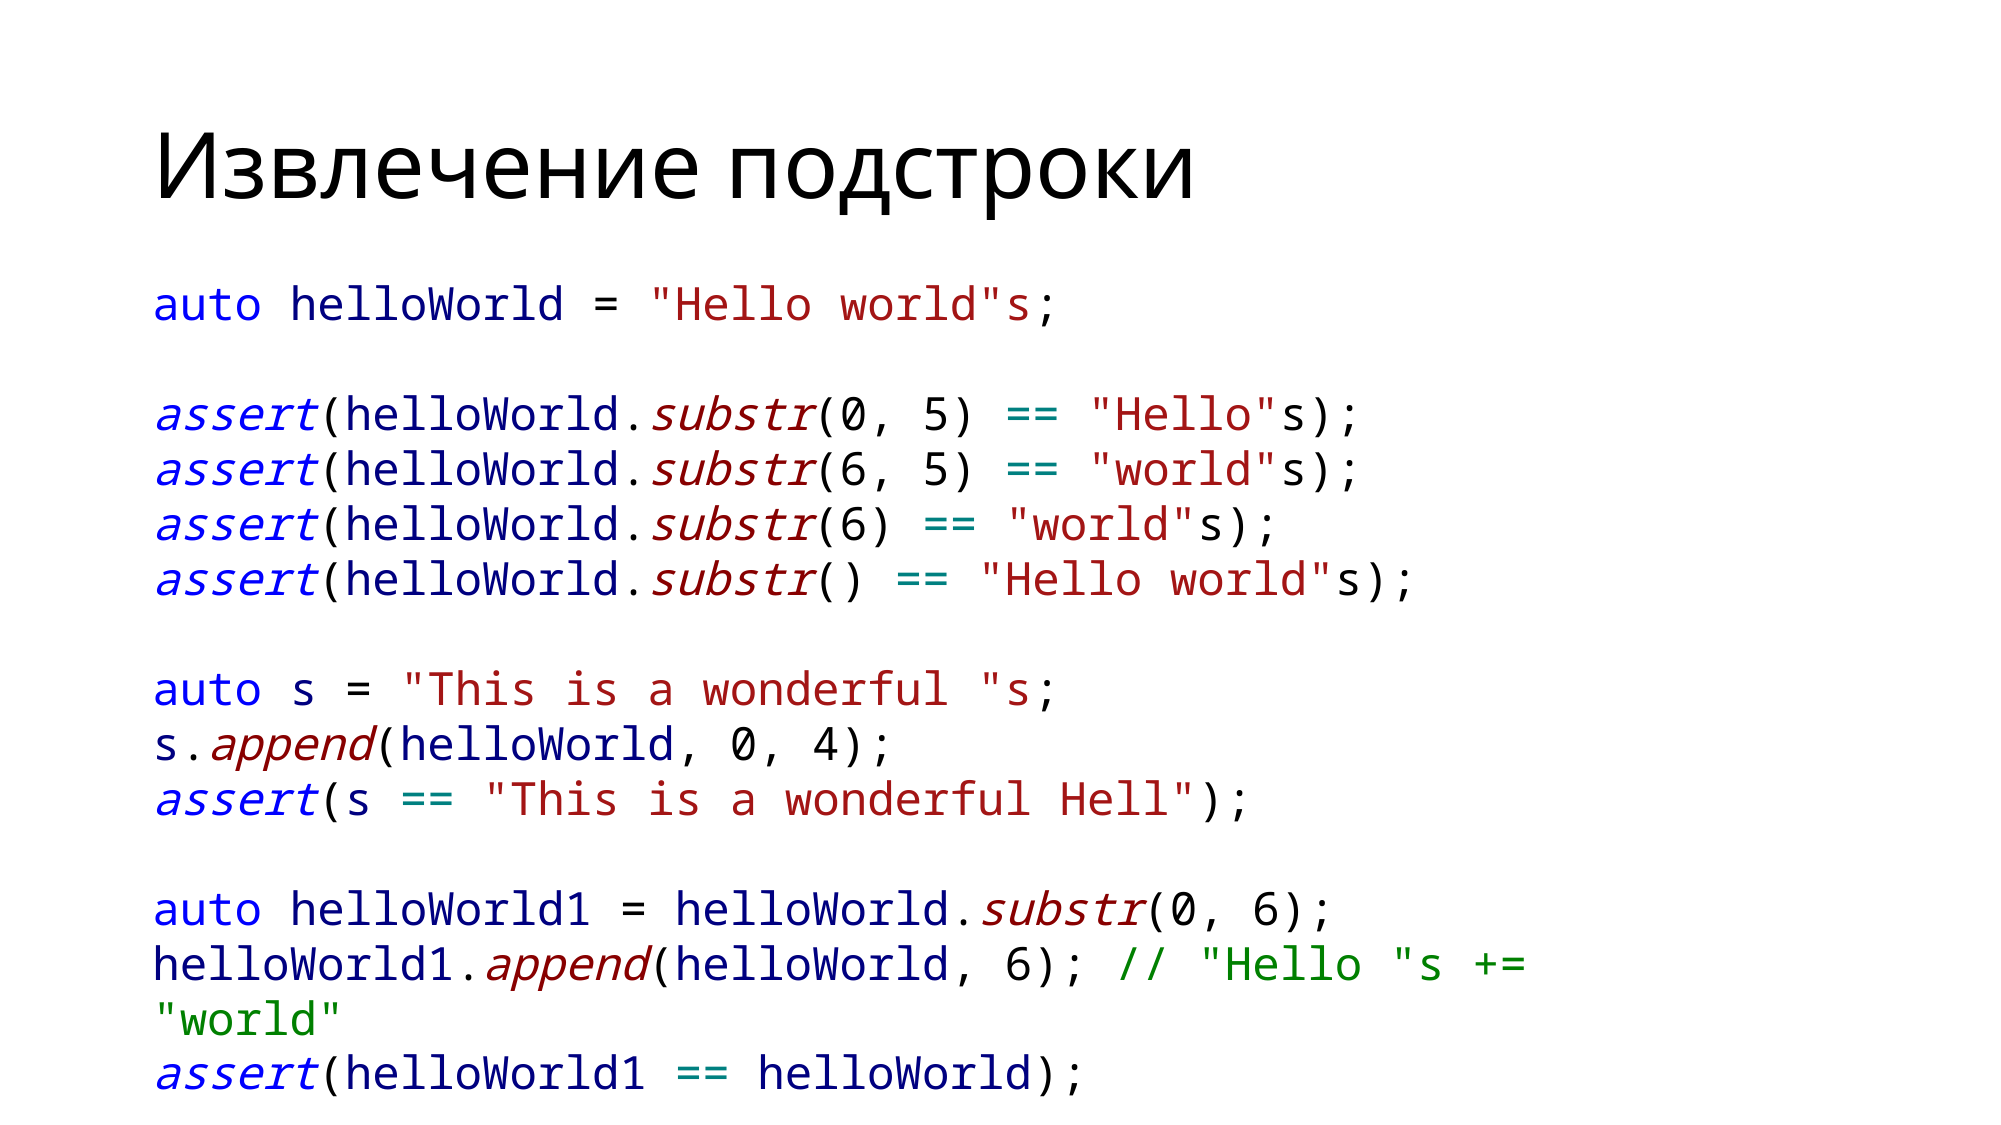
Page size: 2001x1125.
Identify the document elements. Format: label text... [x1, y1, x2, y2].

title Извлечение подстроки [137, 59, 1863, 278]
text_box auto helloWorld = "Hello world"s; assert(helloWorld.substr(0, 5) == "Hello"s); assert(helloWorld.substr(6, 5) == "world"s); assert(helloWorld.substr(6) == "world"s); assert(helloWorld.substr() == "Hello world"s); auto s = "This is a wonderful "s; s.append(helloWorld, 0, 4); assert(s == "This is a wonderful Hell"); auto helloWorld1 = helloWorld.substr(0, 6); helloWorld1.append(helloWorld, 6); // "Hello "s += "world" assert(helloWorld1 == helloWorld); [137, 267, 1750, 1107]
